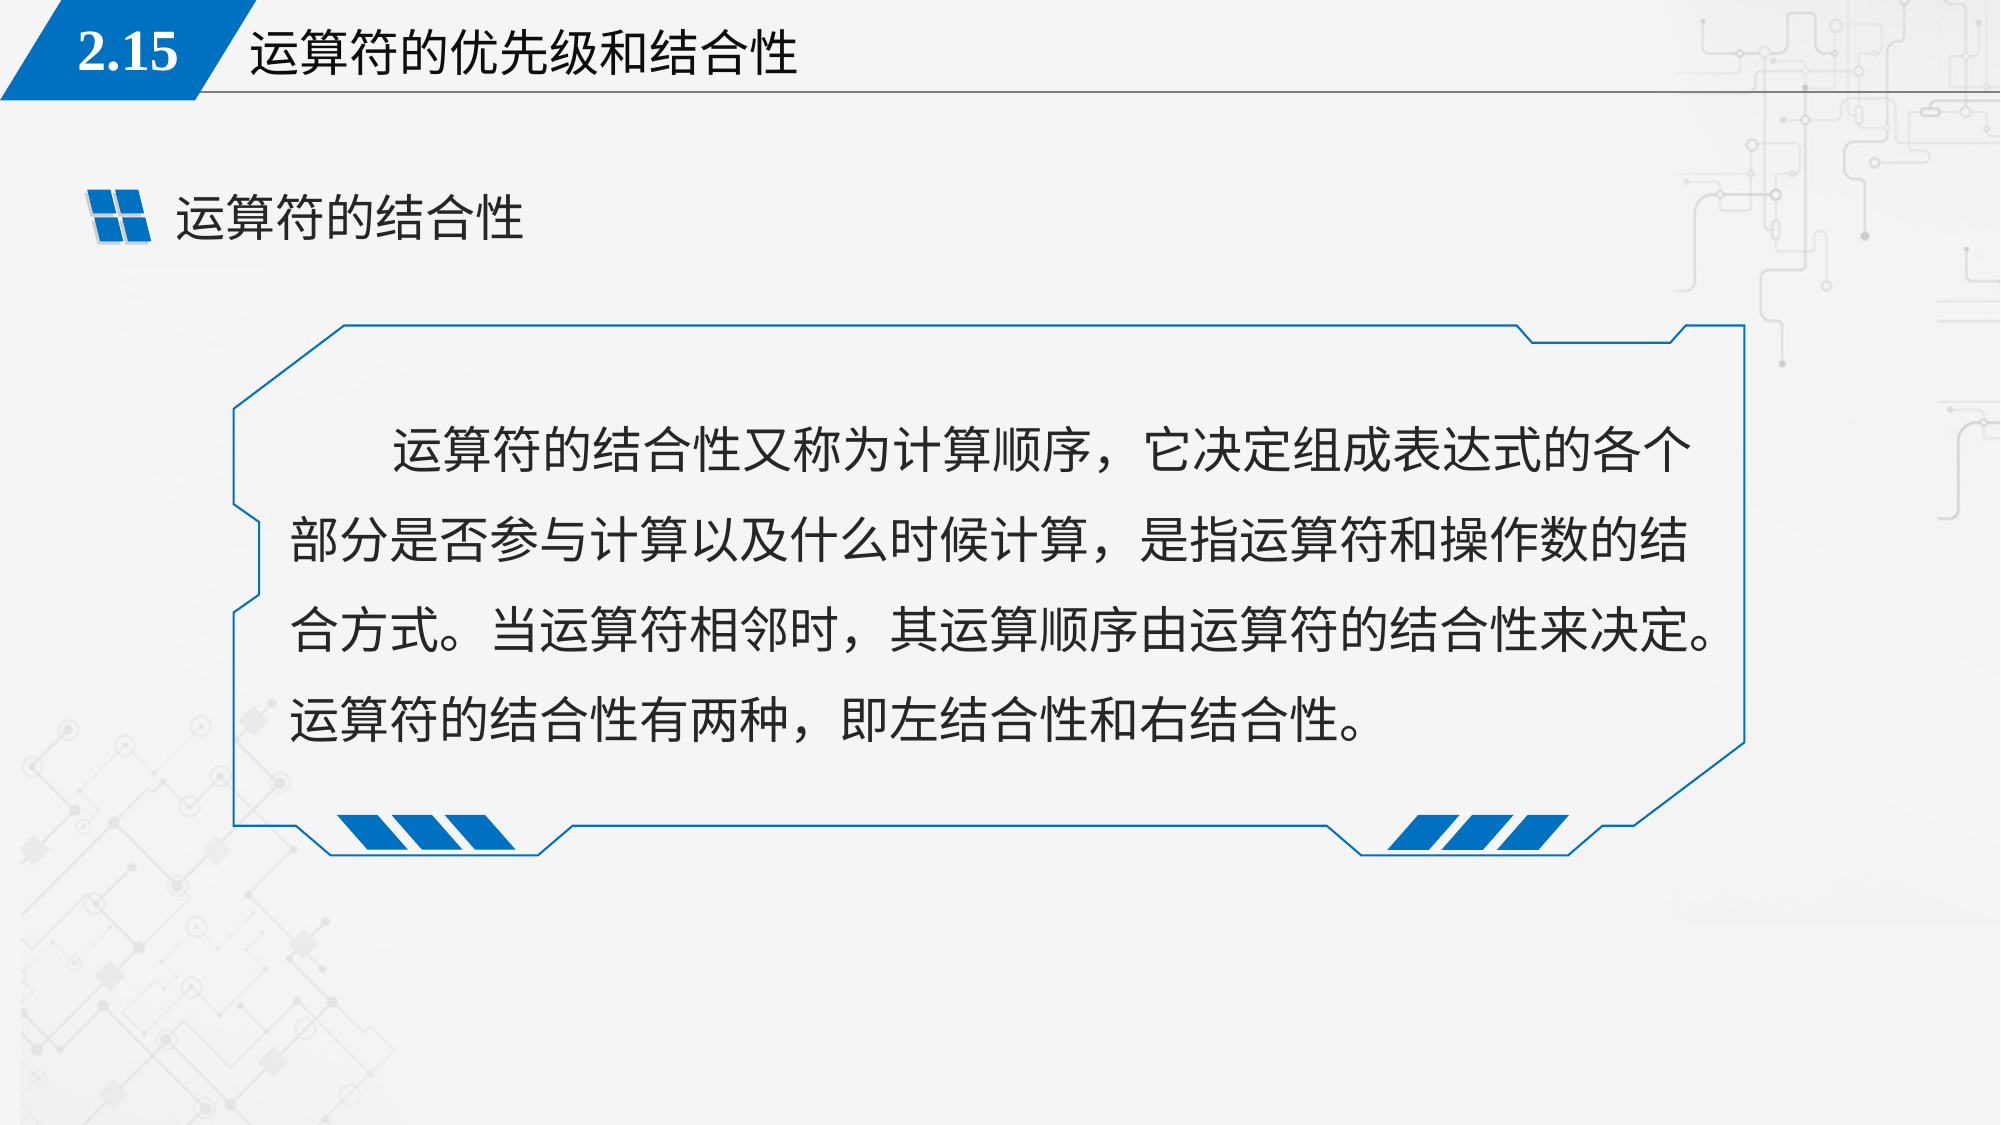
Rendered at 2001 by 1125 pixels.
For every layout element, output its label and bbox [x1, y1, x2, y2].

picture [0, 0, 2001, 1125]
text_box [84, 178, 584, 255]
text_box [233, 325, 1745, 856]
picture [0, 0, 60, 98]
